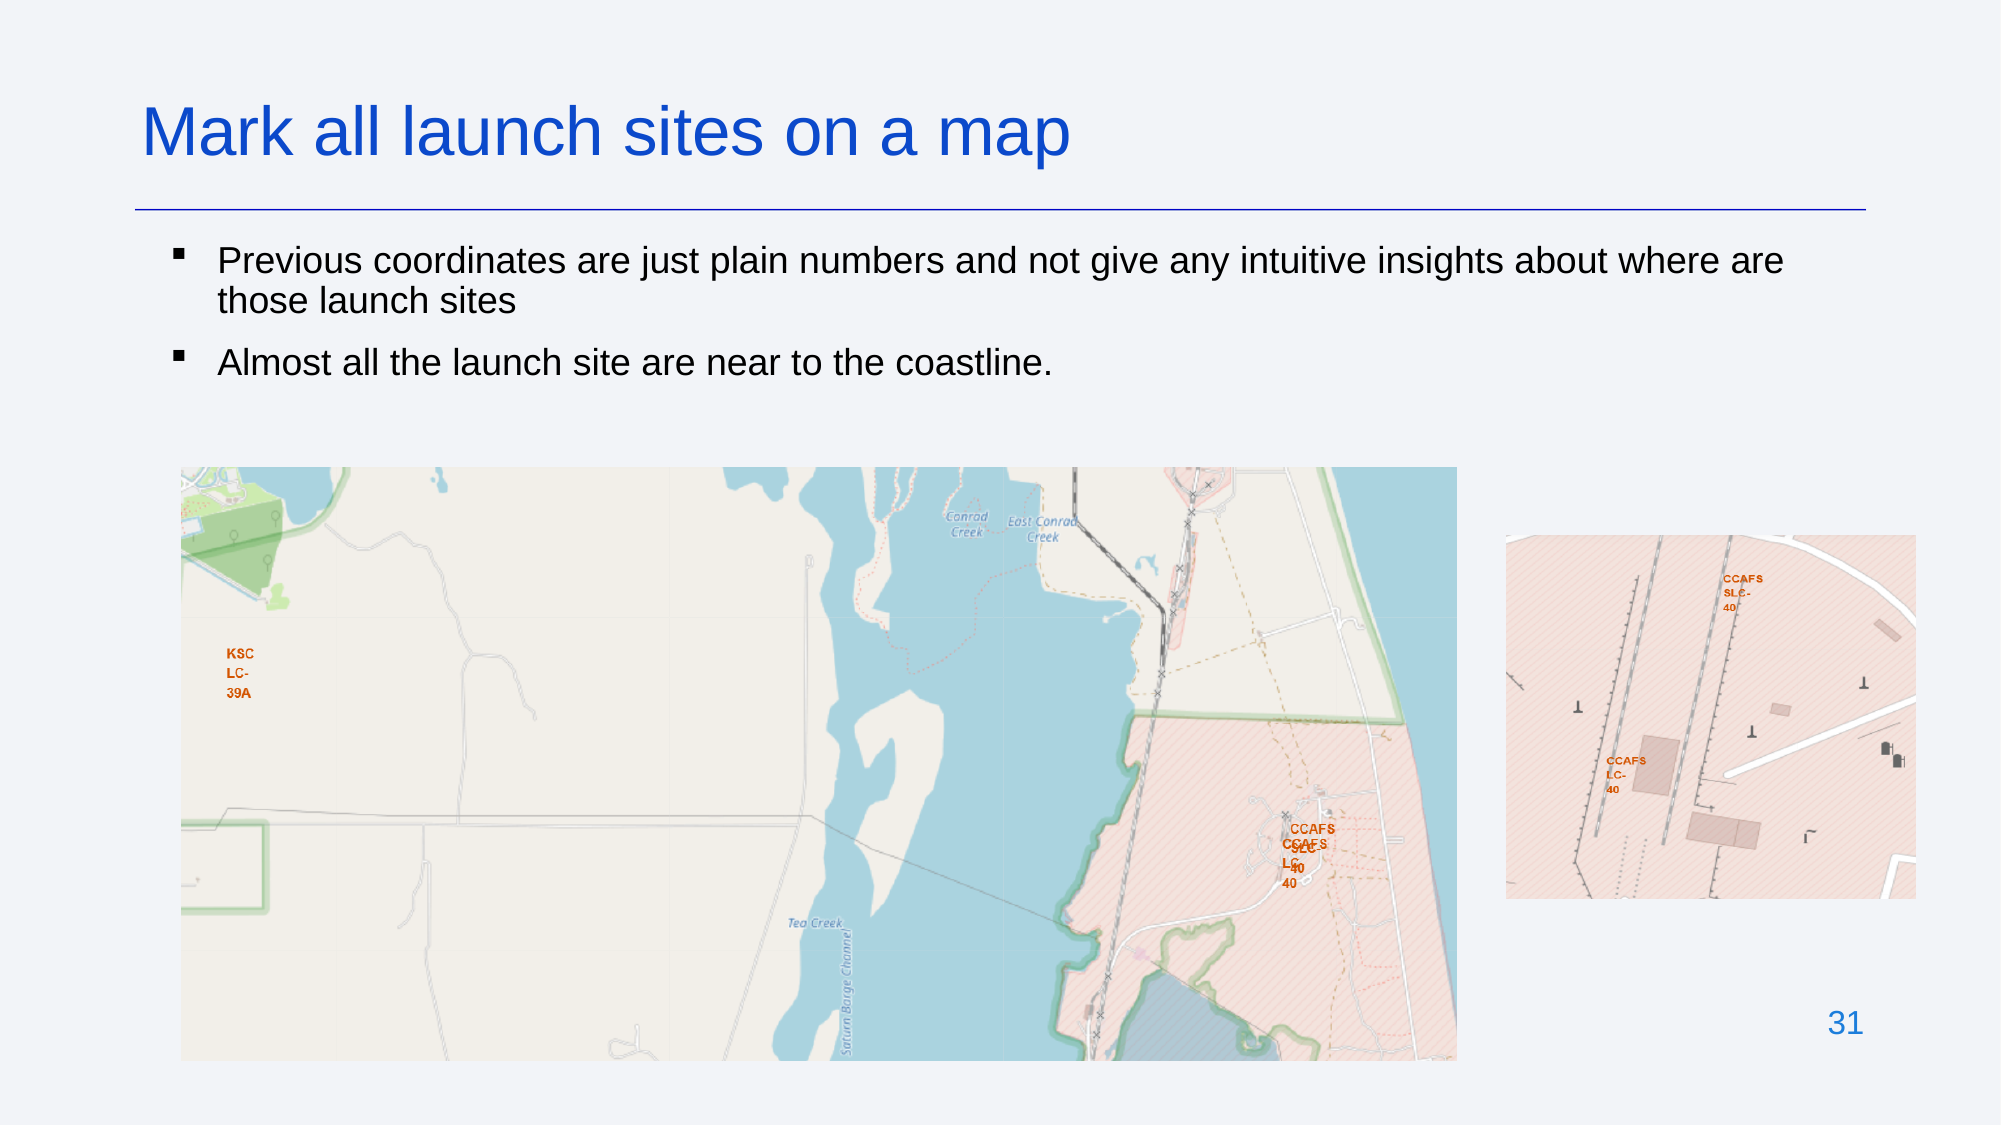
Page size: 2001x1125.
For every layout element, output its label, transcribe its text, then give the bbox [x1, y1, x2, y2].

slide_number 31 [1462, 988, 1880, 1055]
picture [0, 0, 2001, 1125]
text_box Mark all launch sites on a map [126, 88, 1852, 179]
list Previous coordinates are just plain numbers and not give any intuitive insights about where are those launch sites Almost all the launch site are near to the coastline. [126, 233, 1852, 435]
